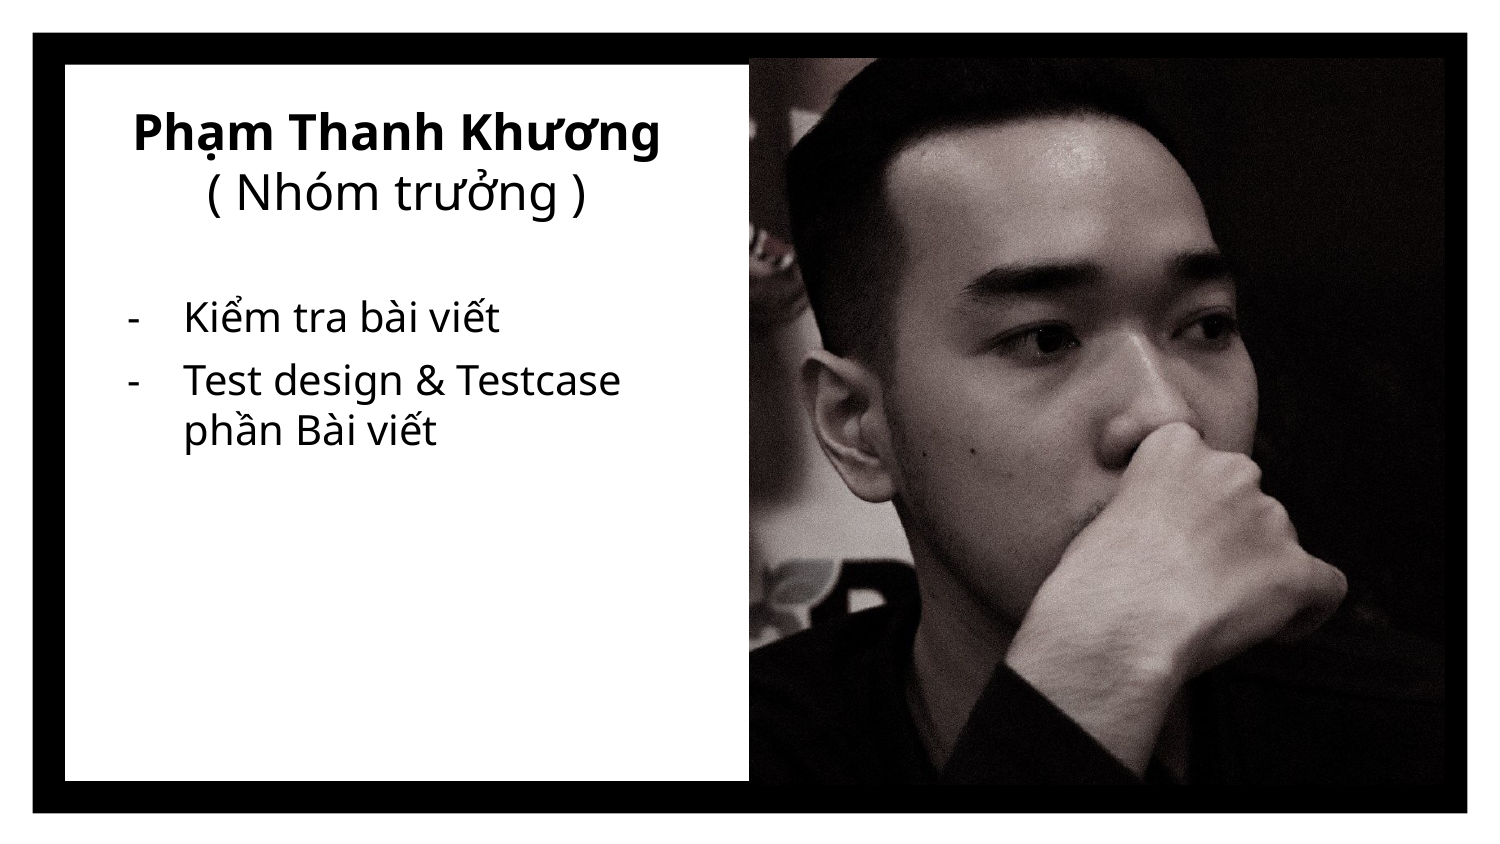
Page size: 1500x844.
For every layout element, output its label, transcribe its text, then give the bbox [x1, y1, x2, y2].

title Phạm Thanh Khương ( Nhóm trưởng ) [112, 97, 682, 236]
subtitle Kiểm tra bài viết Test design & Testcase phần Bài viết [112, 263, 682, 469]
picture [749, 58, 1445, 785]
